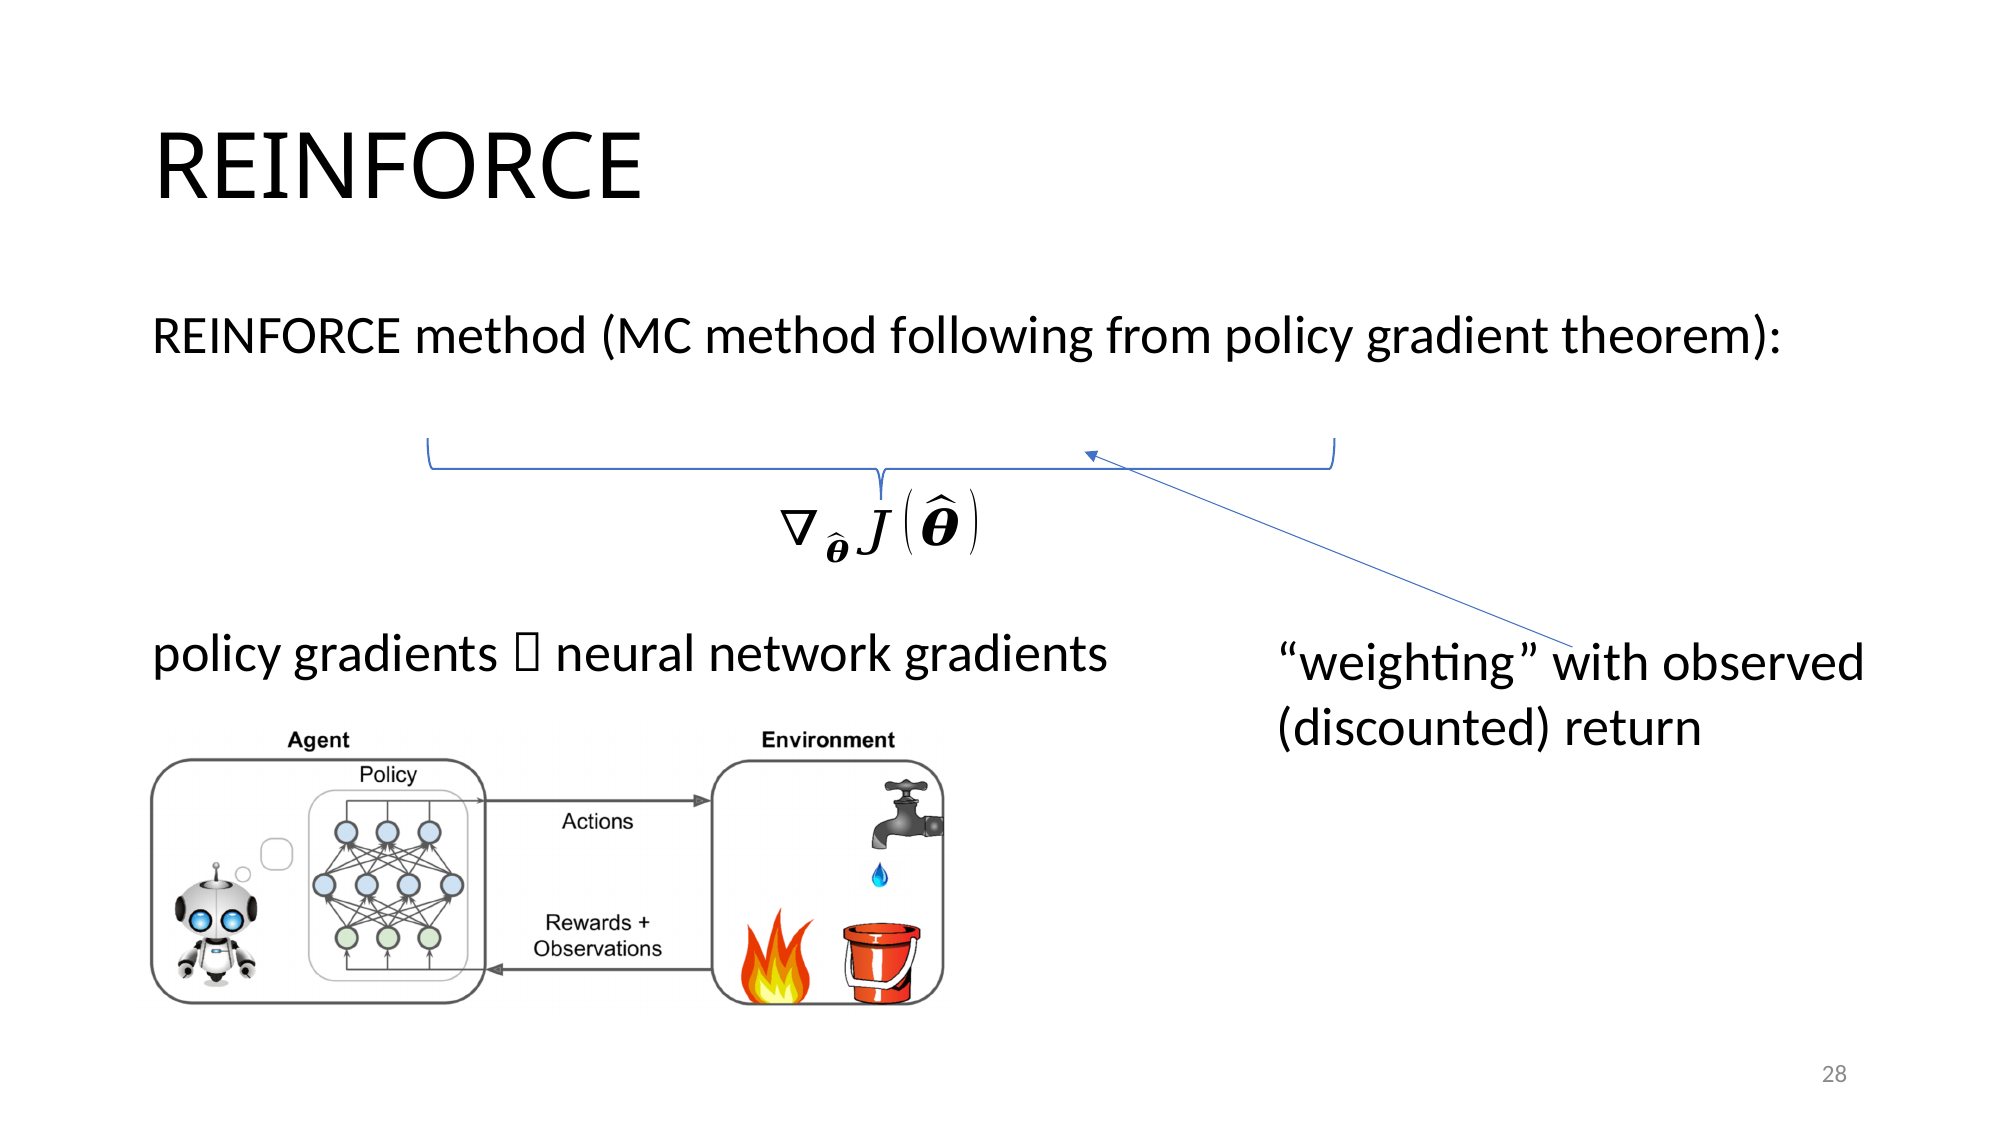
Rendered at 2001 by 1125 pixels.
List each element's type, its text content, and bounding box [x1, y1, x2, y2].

picture [137, 723, 956, 1014]
text_box “weighting” with observed (discounted) return [1262, 619, 1883, 764]
title REINFORCE [137, 59, 1863, 278]
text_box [1084, 451, 1573, 647]
slide_number 28 [1412, 1042, 1863, 1103]
text_box [426, 438, 1336, 500]
